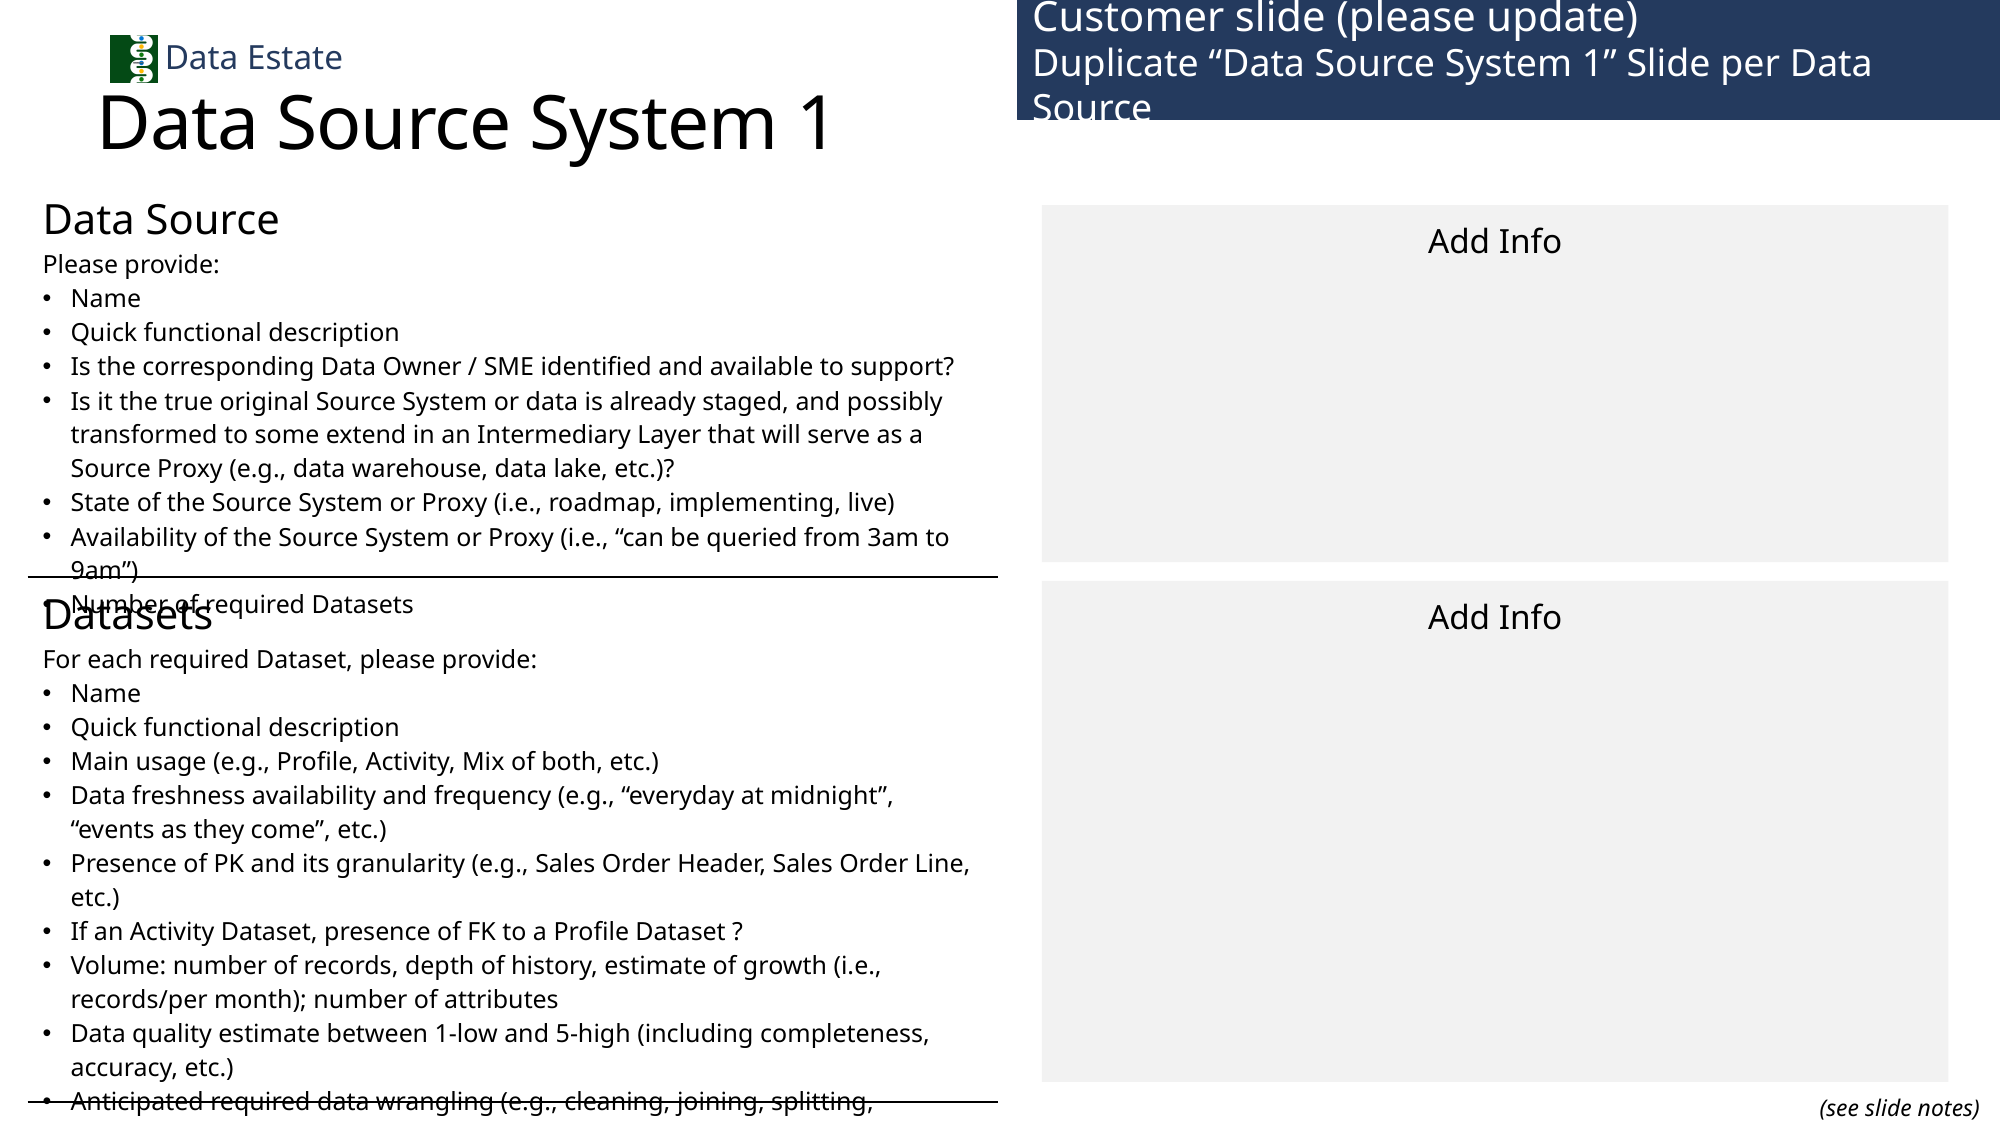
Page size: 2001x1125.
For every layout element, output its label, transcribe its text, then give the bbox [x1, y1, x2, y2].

text_box (see slide notes) [1803, 1093, 1997, 1121]
text_box Add Info [1041, 580, 1949, 1083]
title Data Source System 1 [96, 75, 1904, 166]
text_box Customer slide (please update) Duplicate “Data Source System 1” Slide per Data Source [1017, 0, 2000, 120]
text_box Data Estate [164, 36, 344, 77]
picture [110, 35, 158, 83]
table_cell Datasets For each required Dataset, please provide: Name Quick functional description Main usage (e.g., Profile, Activity, Mix of both, etc.) Data freshness availability and frequency (e.g., “everyday at midnight”, “events as they come”, etc.) Presence of PK and its granularity (e.g., Sales Order Header, Sales Order Line, etc.) If an Activity Dataset, presence of FK to a Profile Dataset ? Volume: number of records, depth of history, estimate of growth (i.e., records/per month); number of attributes Data quality estimate between 1-low and 5-high (including completeness, accuracy, etc.) Anticipated required data wrangling (e.g., cleaning, joining, splitting, pivoting, aggregating, etc.) [28, 578, 998, 1101]
table_header Data Source Please provide: Name Quick functional description Is the corresponding Data Owner / SME identified and available to support? Is it the true original Source System or data is already staged, and possibly transformed to some extend in an Intermediary Layer that will serve as a Source Proxy (e.g., data warehouse, data lake, etc.)? State of the Source System or Proxy (i.e., roadmap, implementing, live) Availability of the Source System or Proxy (i.e., “can be queried from 3am to 9am”) Number of required Datasets [28, 183, 998, 576]
text_box Add Info [1041, 204, 1949, 563]
